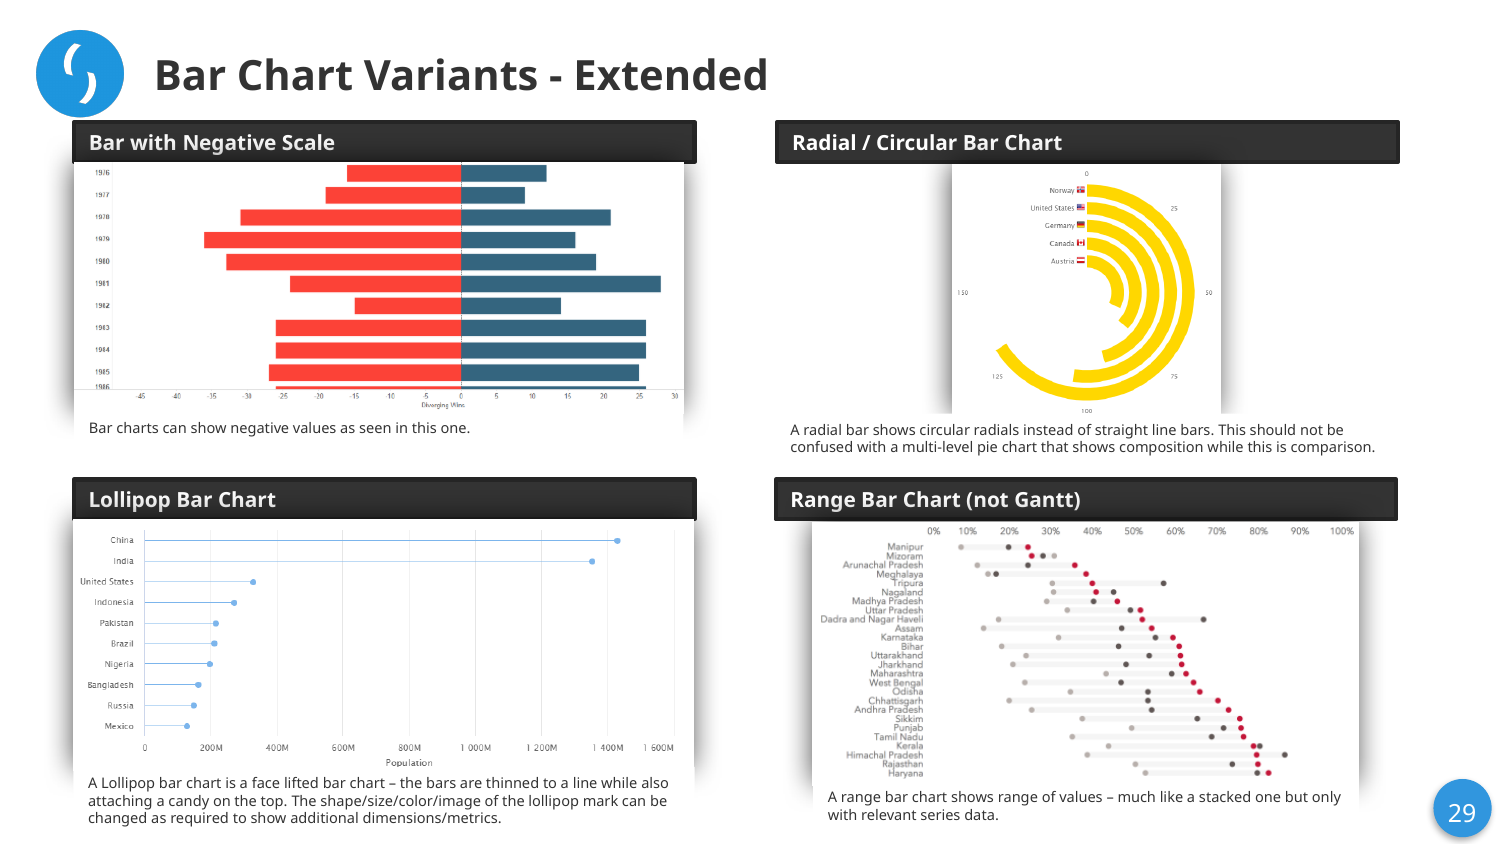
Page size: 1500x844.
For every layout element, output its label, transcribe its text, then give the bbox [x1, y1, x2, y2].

picture [34, 29, 125, 119]
text_box A radial bar shows circular radials instead of straight line bars. This should not be confused with a multi-level pie chart that shows composition while this is comparison. [774, 411, 1400, 465]
text_box A Lollipop bar chart is a face lifted bar chart – the bars are thinned to a line while also attaching a candy on the top. The shape/size/color/image of the lollipop mark can be changed as required to show additional dimensions/metrics. [71, 776, 697, 836]
title Bar Chart Variants - Extended [138, 20, 1425, 128]
text_box [0, 798, 743, 844]
text_box Bar charts can show negative values as seen in this one. [72, 420, 685, 446]
text_box A range bar chart shows range of values – much like a stacked one but only with relevant series data. [811, 791, 1361, 833]
picture [73, 162, 684, 414]
picture [73, 519, 695, 771]
picture [812, 521, 1359, 787]
text_box Range Bar Chart (not Gantt) [774, 477, 1398, 521]
text_box Radial / Circular Bar Chart [775, 120, 1400, 164]
picture [951, 164, 1221, 416]
text_box Bar with Negative Scale [72, 120, 697, 154]
text_box Lollipop Bar Chart [72, 477, 697, 502]
